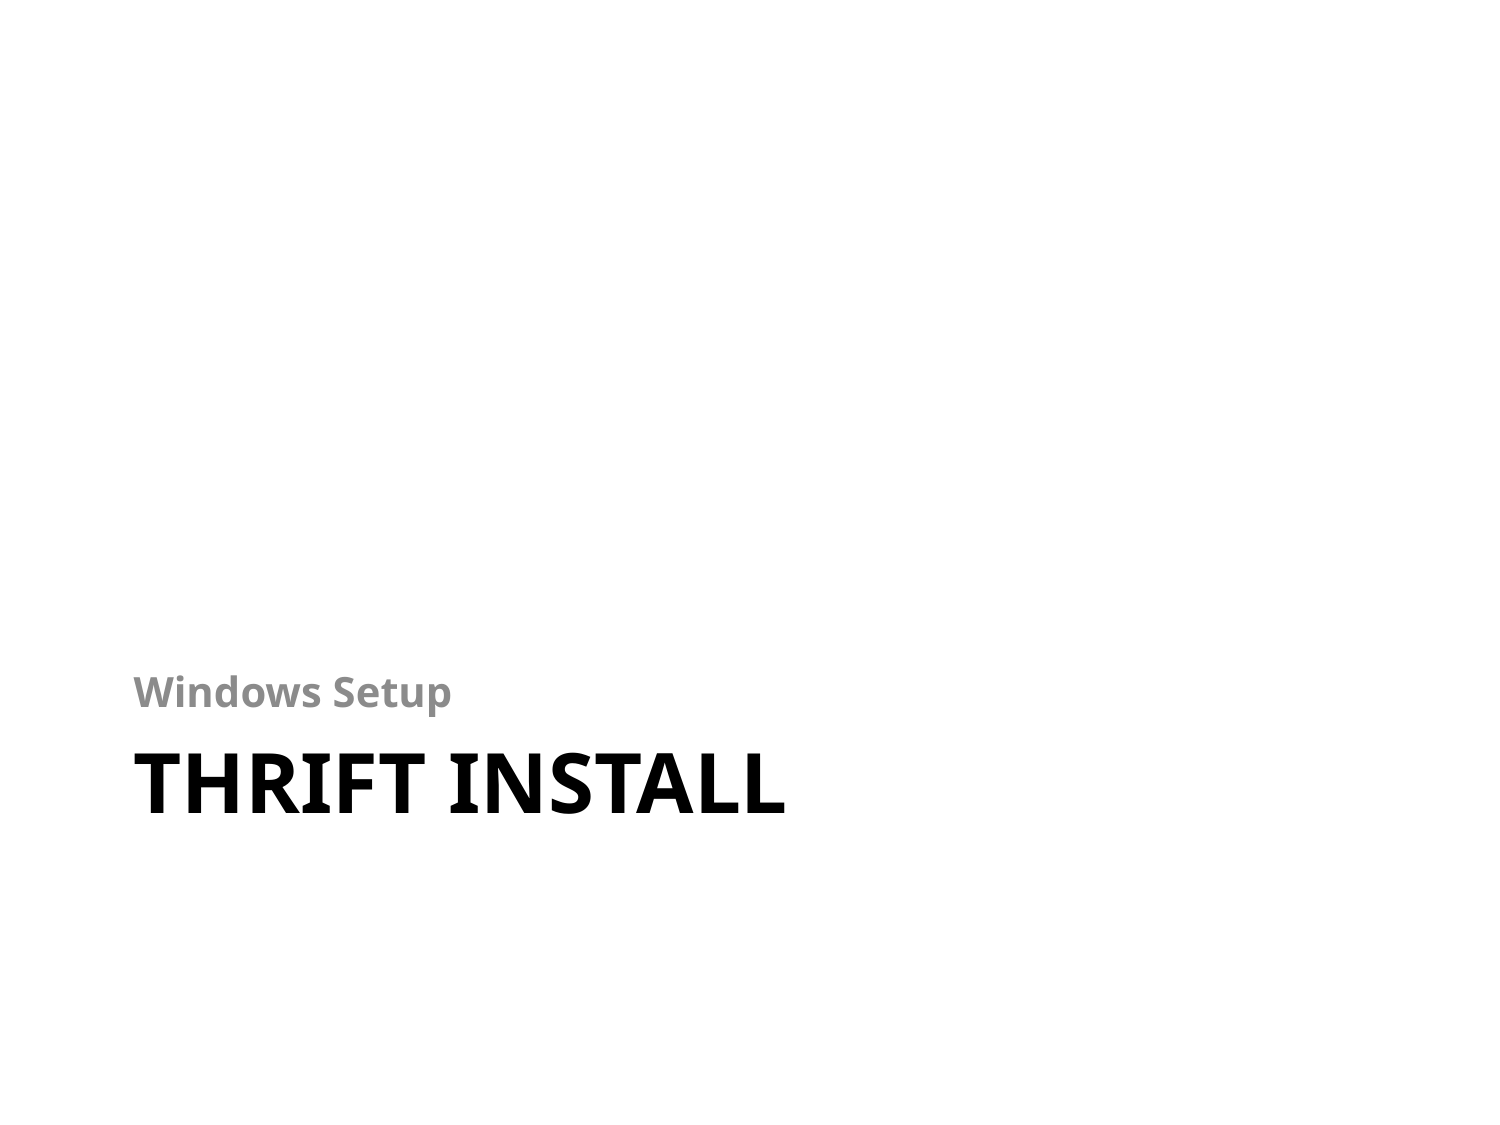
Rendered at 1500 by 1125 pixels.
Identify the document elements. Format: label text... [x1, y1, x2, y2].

title Thrift install [118, 723, 1394, 947]
list Windows Setup [118, 476, 1394, 723]
